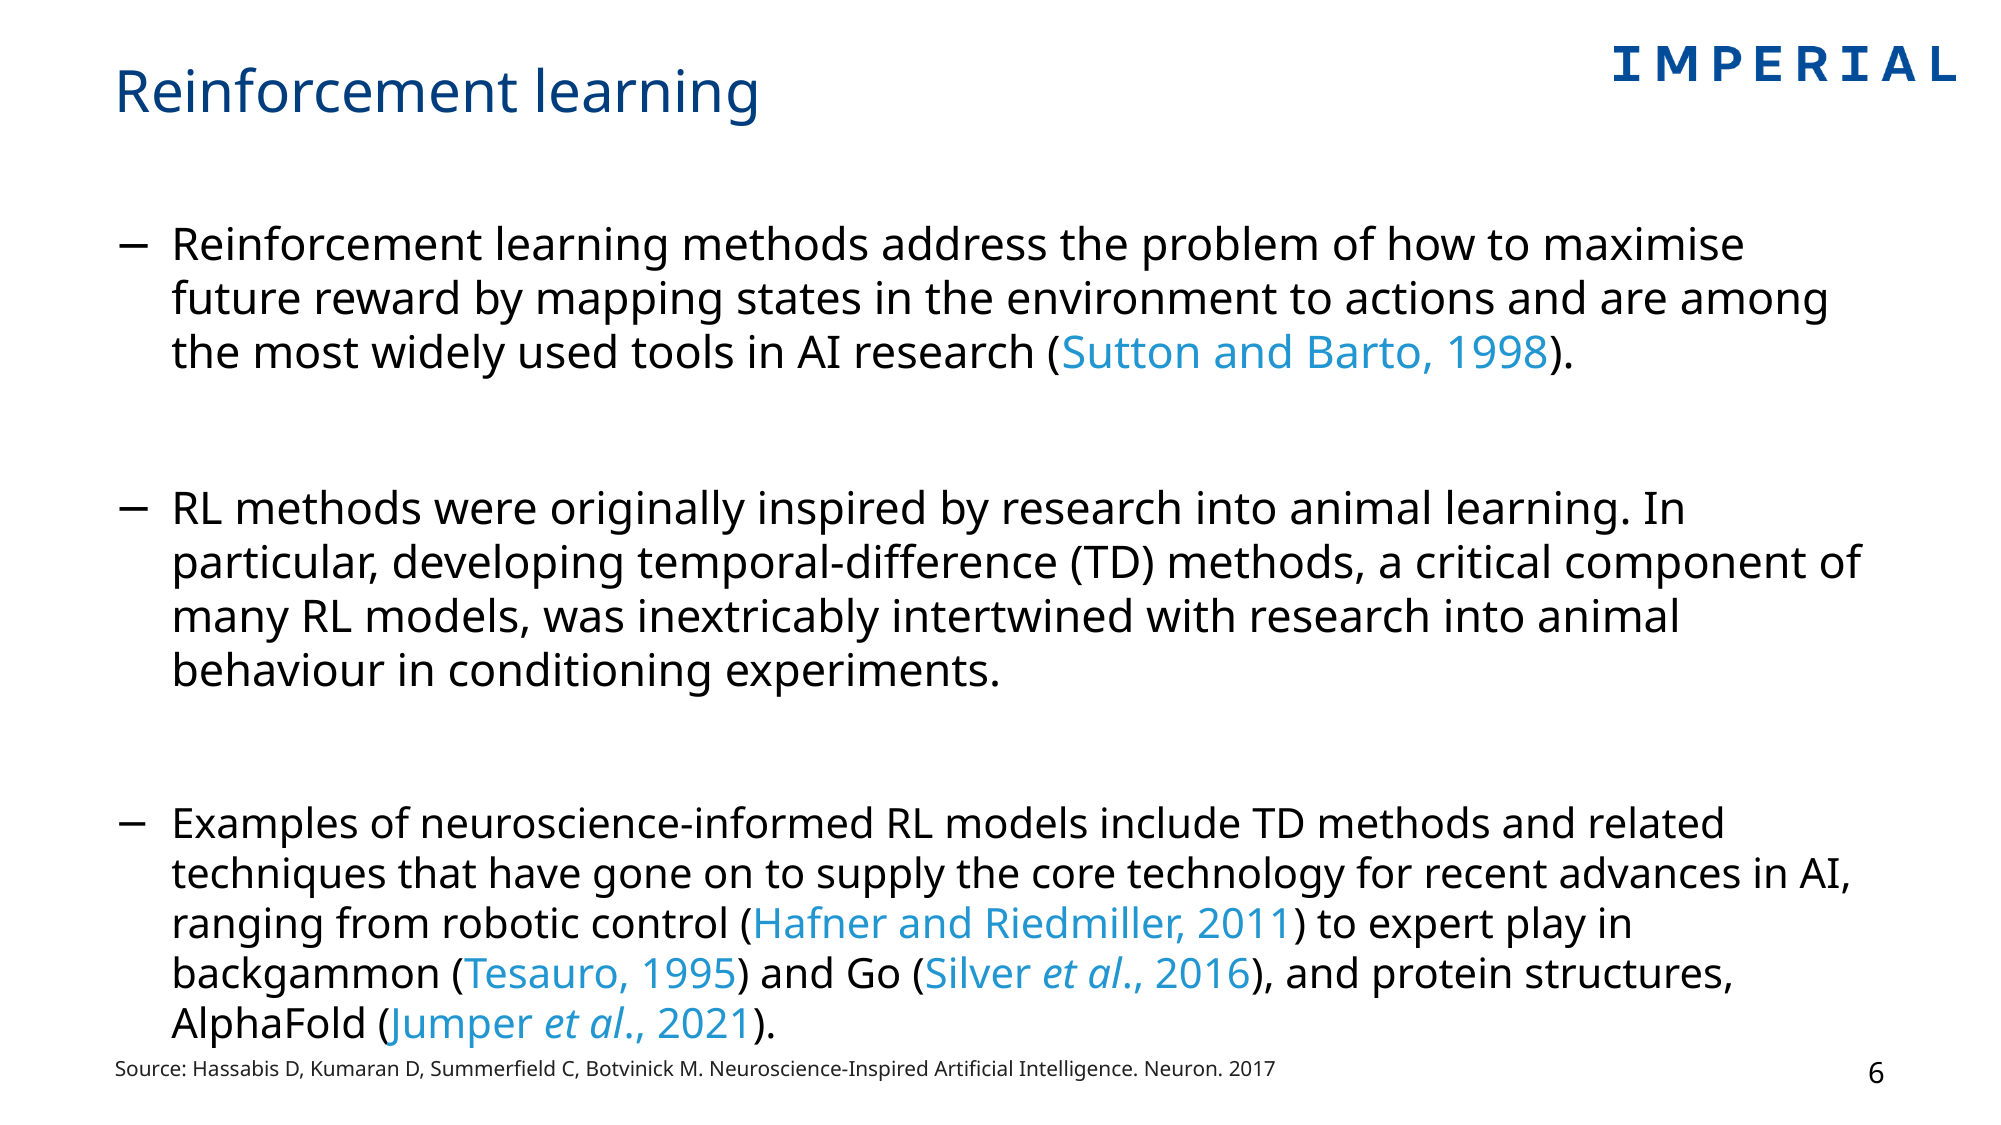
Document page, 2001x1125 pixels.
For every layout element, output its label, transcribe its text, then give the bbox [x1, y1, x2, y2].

picture [1900, 46, 1956, 81]
text_box Source: Hassabis D, Kumaran D, Summerfield C, Botvinick M. Neuroscience-Inspired Artificial Intelligence. Neuron. 2017 [99, 1048, 1490, 1088]
slide_number 6 [1433, 1046, 1901, 1103]
title Reinforcement learning [99, 0, 1900, 184]
list Reinforcement learning methods address the problem of how to maximise future reward by mapping states in the environment to actions and are among the most widely used tools in AI research (Sutton and Barto, 1998). RL methods were originally inspired by research into animal learning. In particular, developing temporal-difference (TD) methods, a critical component of many RL models, was inextricably intertwined with research into animal behaviour in conditioning experiments. Examples of neuroscience-informed RL models include TD methods and related techniques that have gone on to supply the core technology for recent advances in AI, ranging from robotic control (Hafner and Riedmiller, 2011) to expert play in backgammon (Tesauro, 1995) and Go (Silver et al., 2016), and protein structures, AlphaFold (Jumper et al., 2021). [99, 208, 1900, 1024]
